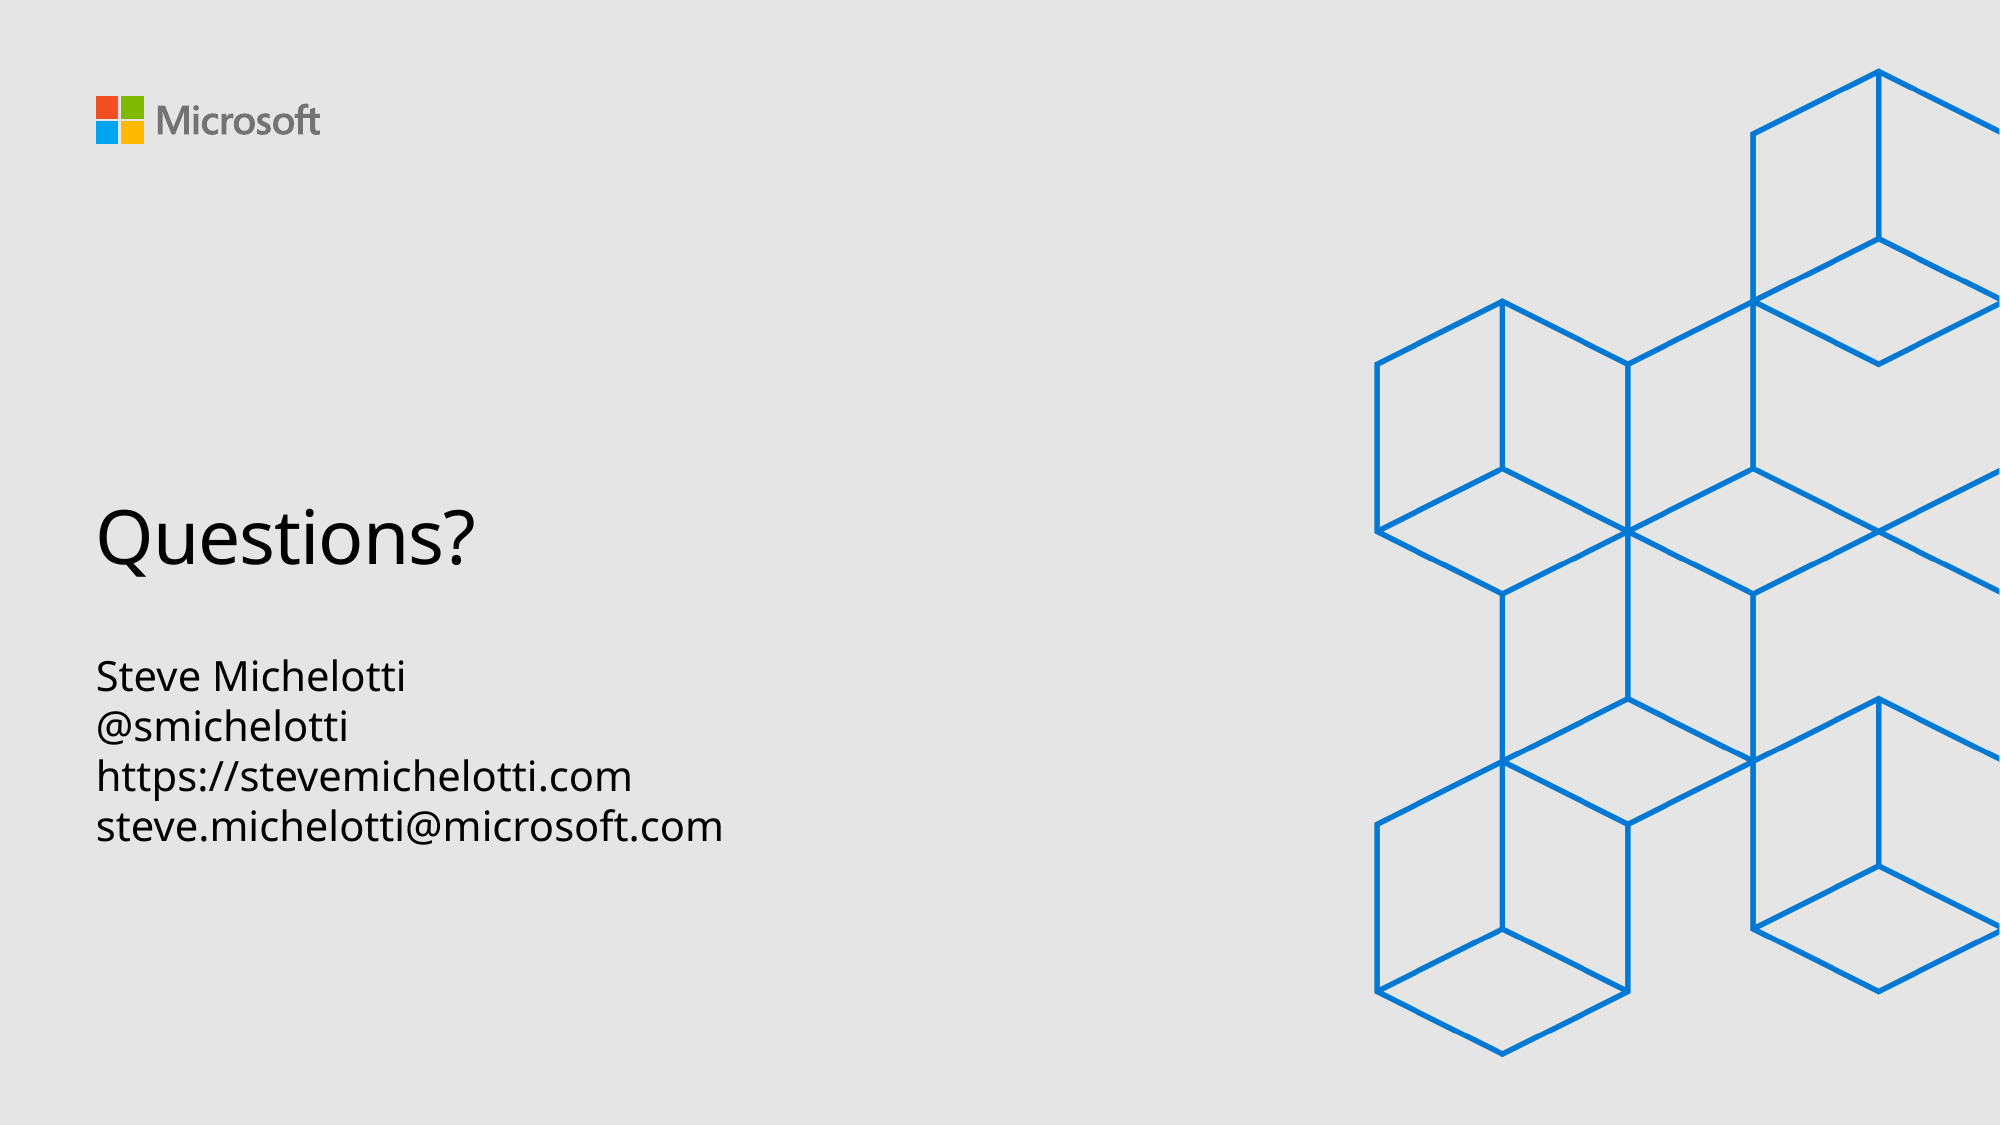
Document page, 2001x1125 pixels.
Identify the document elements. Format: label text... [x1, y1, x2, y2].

picture [0, 0, 2000, 1125]
title Questions? [95, 488, 1341, 580]
list Steve Michelotti @smichelotti https://stevemichelotti.com steve.michelotti@microsoft.com [95, 650, 1341, 852]
